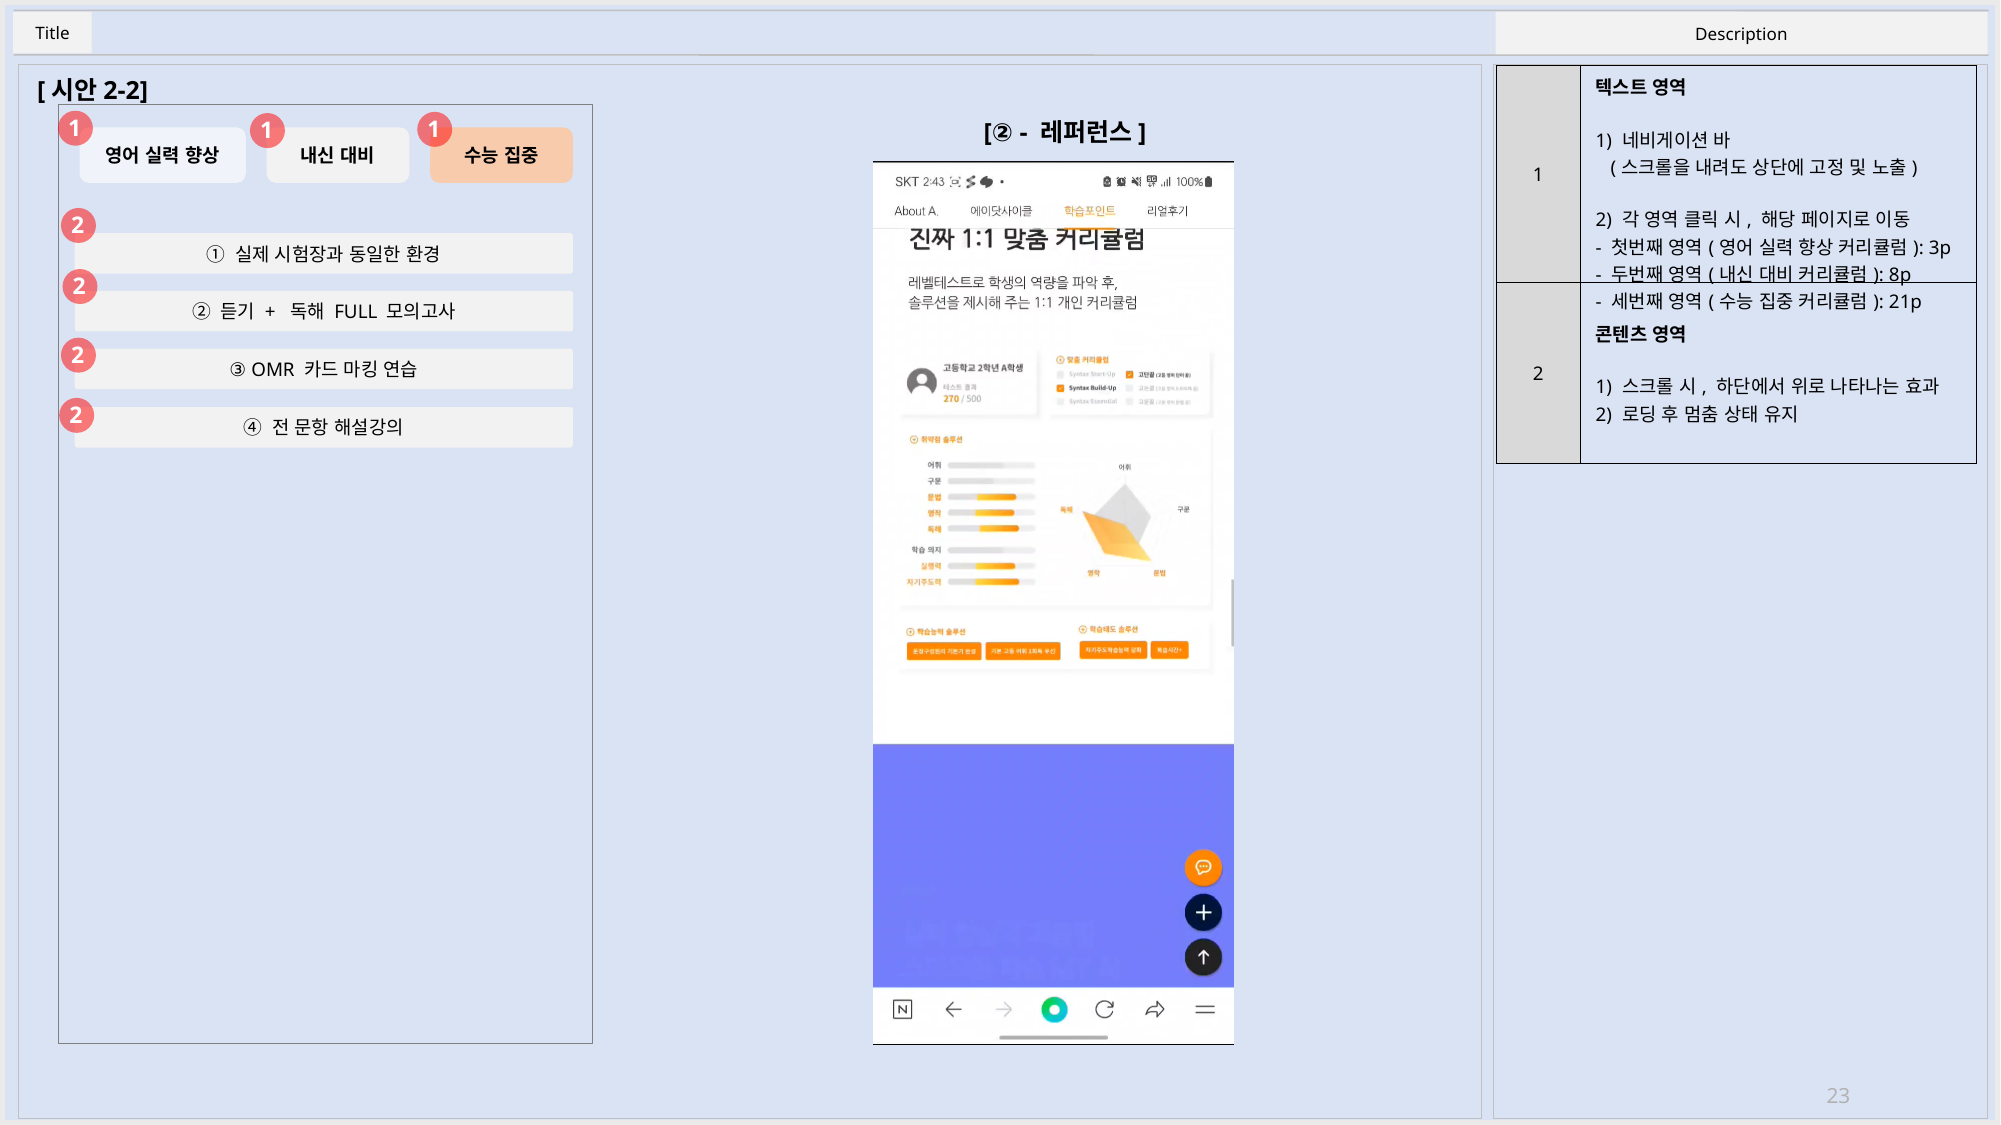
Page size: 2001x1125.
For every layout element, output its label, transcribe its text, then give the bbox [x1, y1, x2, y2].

table_cell 콘텐츠 영역 1) 스크롤 시, 하단에서 위로 나타나는 효과 2) 로딩 후 멈춤 상태 유지 [1581, 283, 1976, 463]
text_box 수능 집중 [429, 126, 574, 184]
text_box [54, 392, 98, 436]
text_box [② - 레퍼런스] [797, 108, 1333, 154]
table_cell 2 [1497, 283, 1580, 463]
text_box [244, 108, 289, 152]
text_box [57, 104, 593, 1044]
text_box [시안2-2] [22, 66, 558, 112]
slide_number 23 [1499, 1074, 1866, 1119]
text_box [52, 105, 97, 149]
table_header 텍스트 영역 1) 네비게이션 바 (스크롤을 내려도 상단에 고정 및 노출) 2) 각 영역 클릭 시, 해당 페이지로 이동 - 첫번째 영역(영어 실력 향상 커리큘럼): 3p - 두번째 영역(내신 대비 커리큘럼): 8p - 세번째 영역(수능 집중 커리큘럼): 21p [1581, 66, 1976, 282]
table_header 1 [1497, 66, 1580, 282]
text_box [412, 107, 456, 150]
text_box 내신 대비 [265, 126, 411, 184]
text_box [55, 332, 100, 376]
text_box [872, 161, 1235, 1046]
text_box ④ 전 문항 해설강의 [73, 405, 574, 449]
text_box 영어 실력 향상 [78, 126, 247, 184]
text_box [57, 264, 102, 308]
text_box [55, 203, 100, 247]
text_box ① 실제 시험장과 동일한 환경 [73, 232, 574, 275]
text_box ② 듣기 + 독해 FULL 모의고사 [73, 289, 575, 333]
text_box ③ OMR 카드 마킹 연습 [73, 347, 574, 391]
